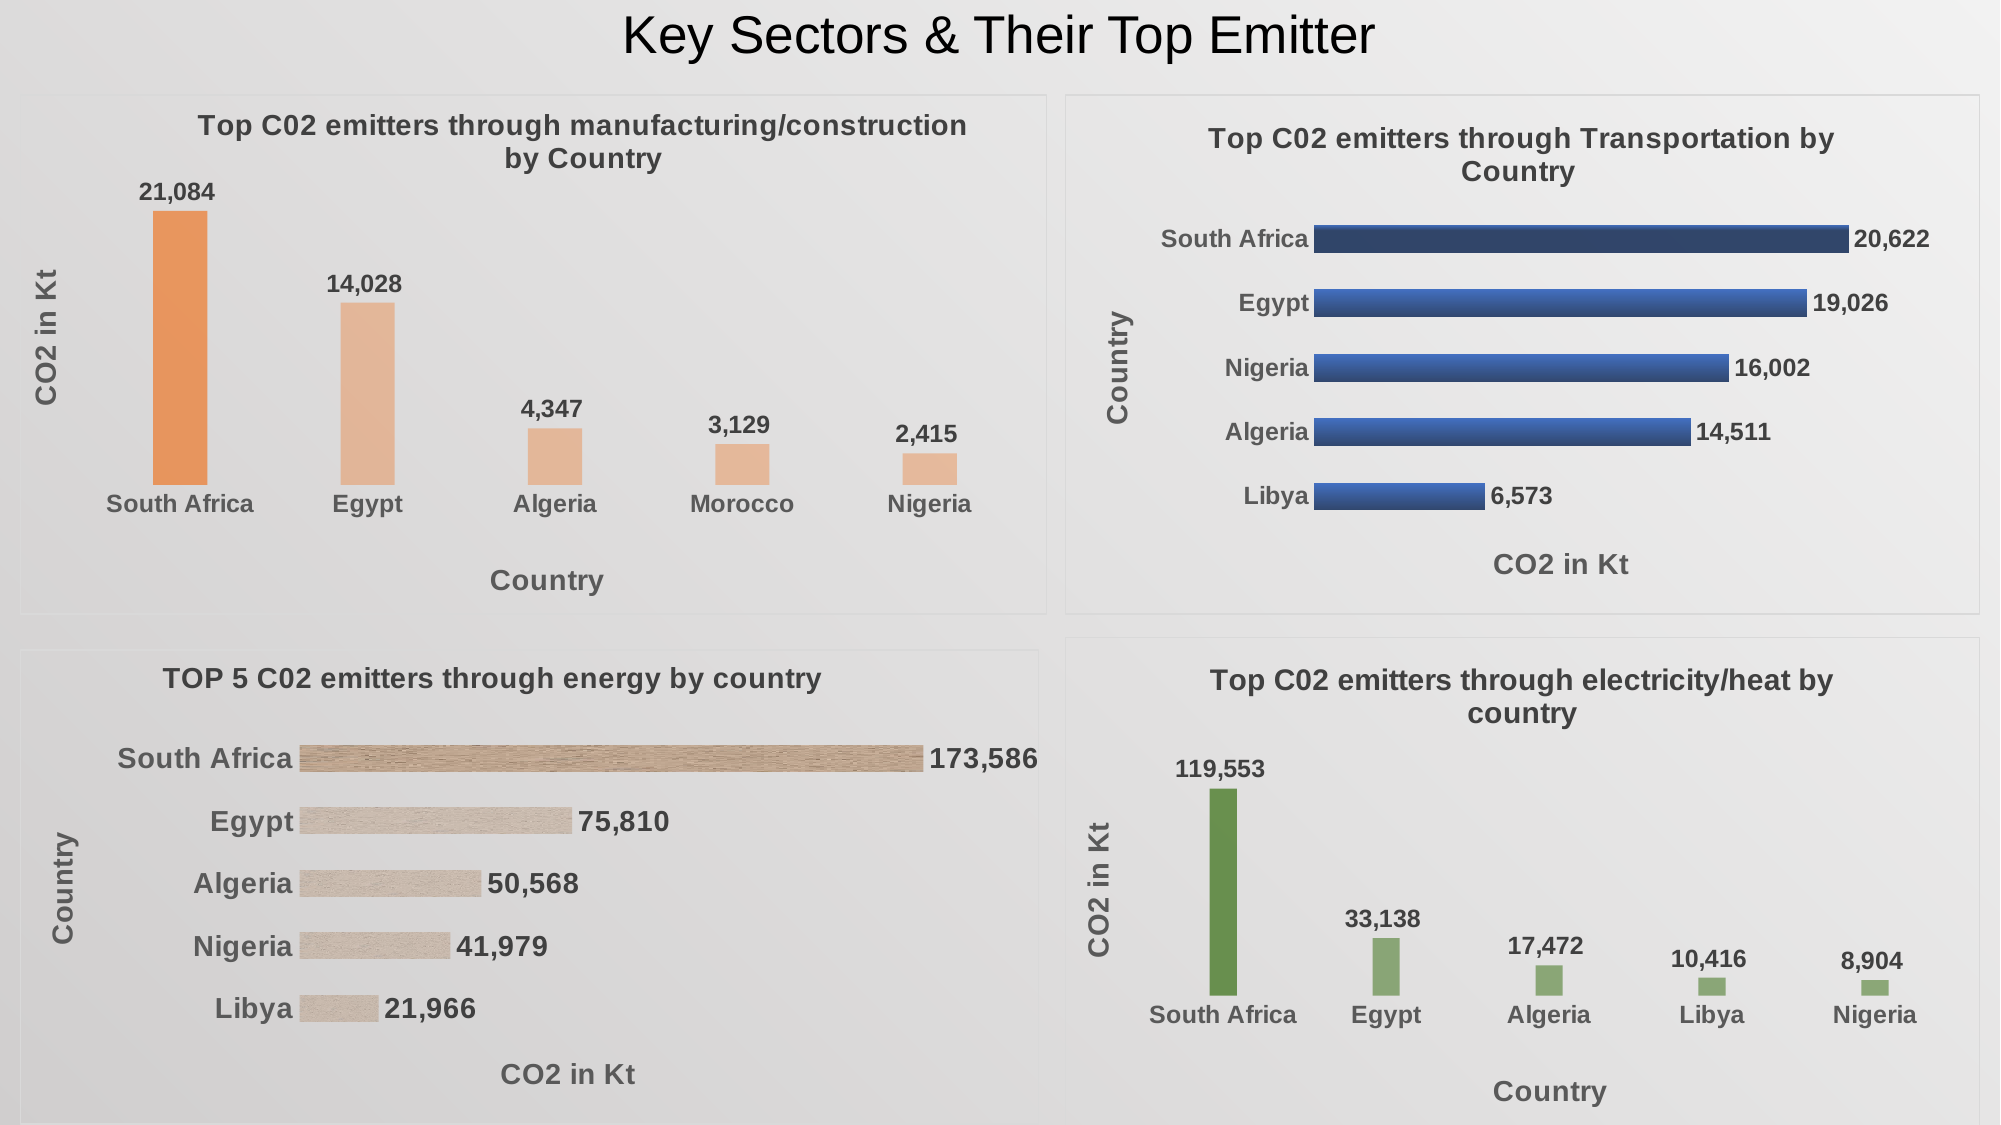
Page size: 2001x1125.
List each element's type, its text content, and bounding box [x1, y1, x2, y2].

title Key Sectors & Their Top Emitter [137, 0, 1863, 73]
chart [1064, 636, 1981, 1125]
chart [19, 94, 1048, 615]
chart [1064, 94, 1981, 615]
chart [19, 649, 1048, 1125]
